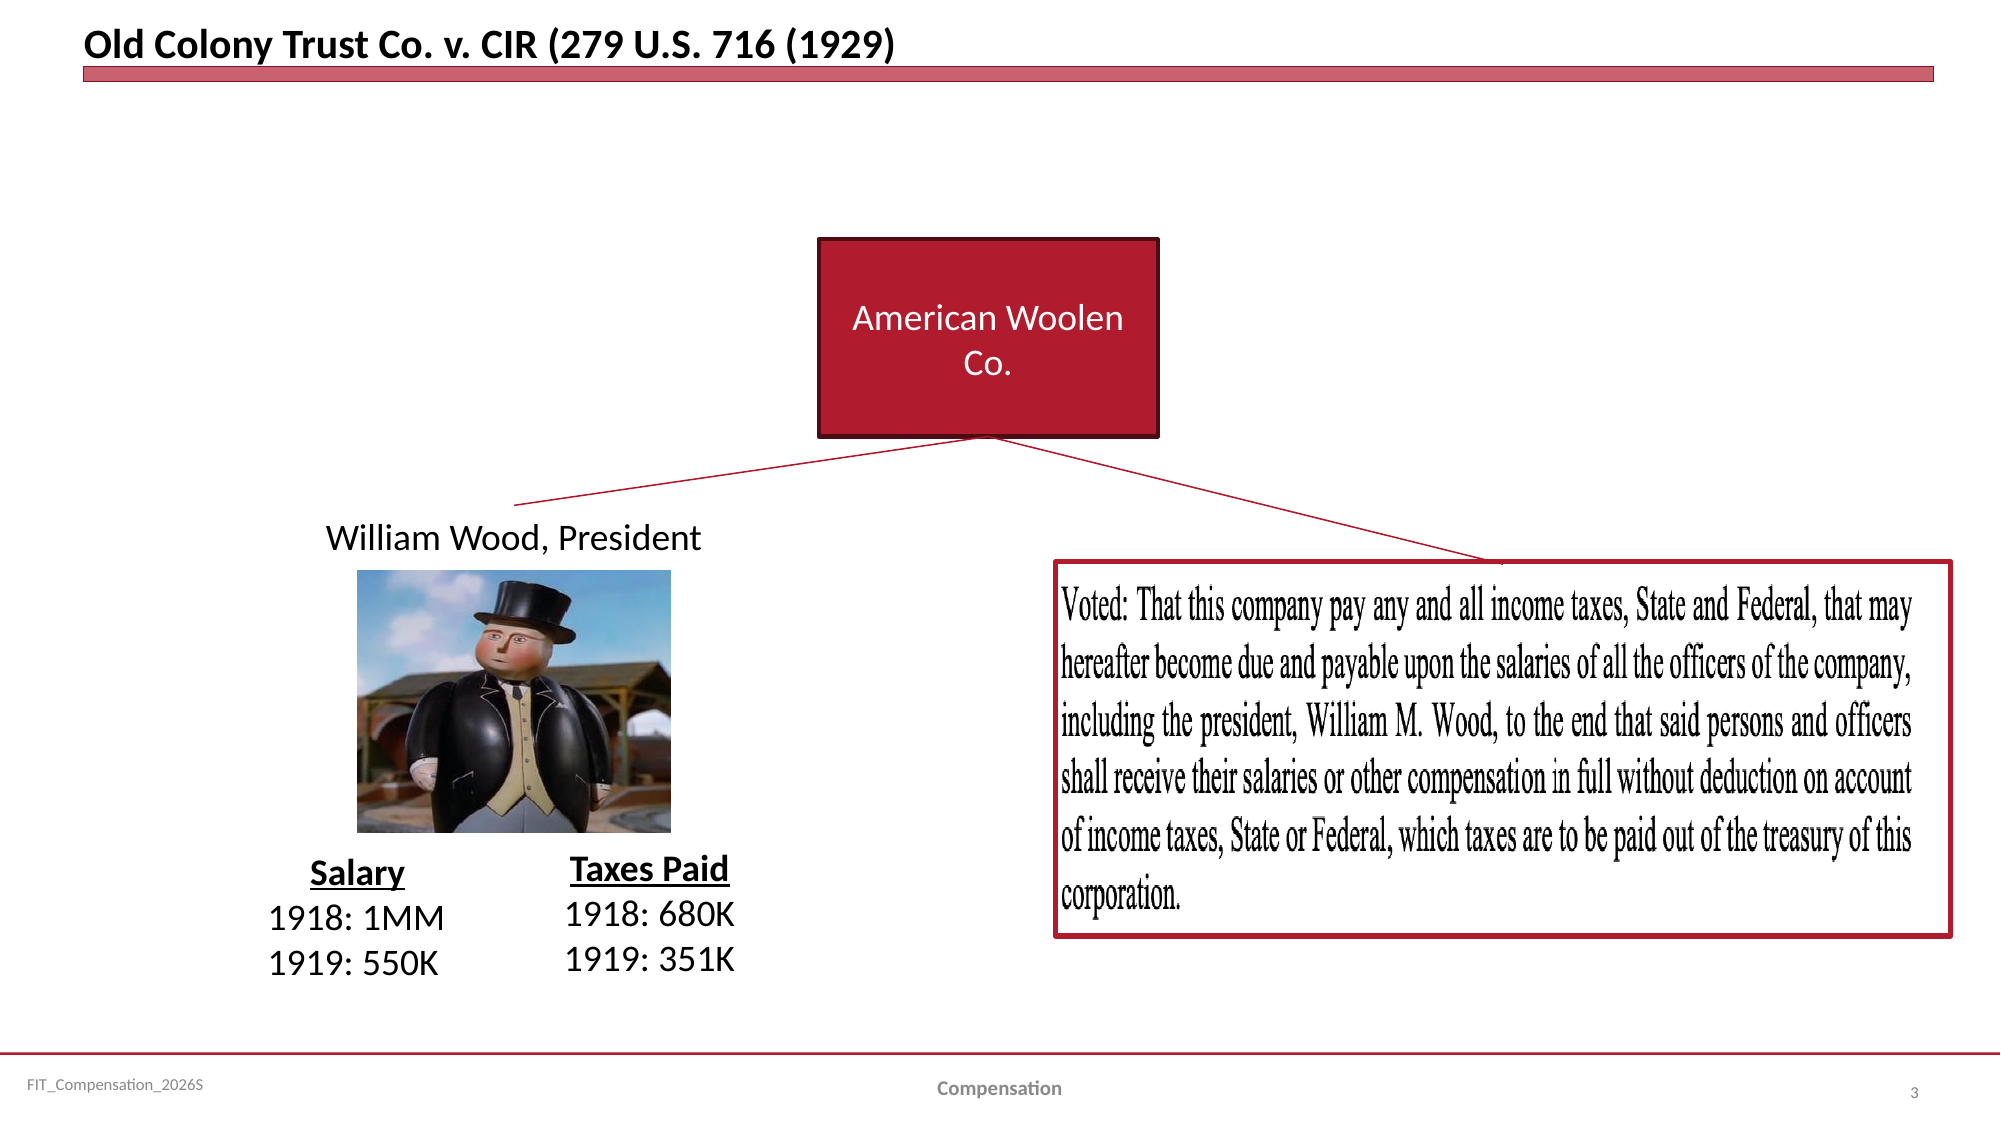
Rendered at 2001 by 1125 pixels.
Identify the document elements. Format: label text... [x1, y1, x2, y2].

text_box American Woolen Co. [817, 237, 1160, 434]
slide_number 3 [1834, 1061, 1934, 1122]
text_box William Wood, President [311, 505, 718, 565]
text_box Taxes Paid 1918: 680K 1919: 351K [549, 837, 750, 987]
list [357, 570, 671, 833]
picture [1057, 563, 1949, 934]
title Old Colony Trust Co. v. CIR (279 U.S. 716 (1929) [83, 6, 1935, 67]
footer Compensation [683, 1056, 1317, 1117]
text_box Salary 1918: 1MM 1919: 550K [252, 840, 463, 990]
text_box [514, 436, 985, 506]
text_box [987, 436, 1504, 565]
